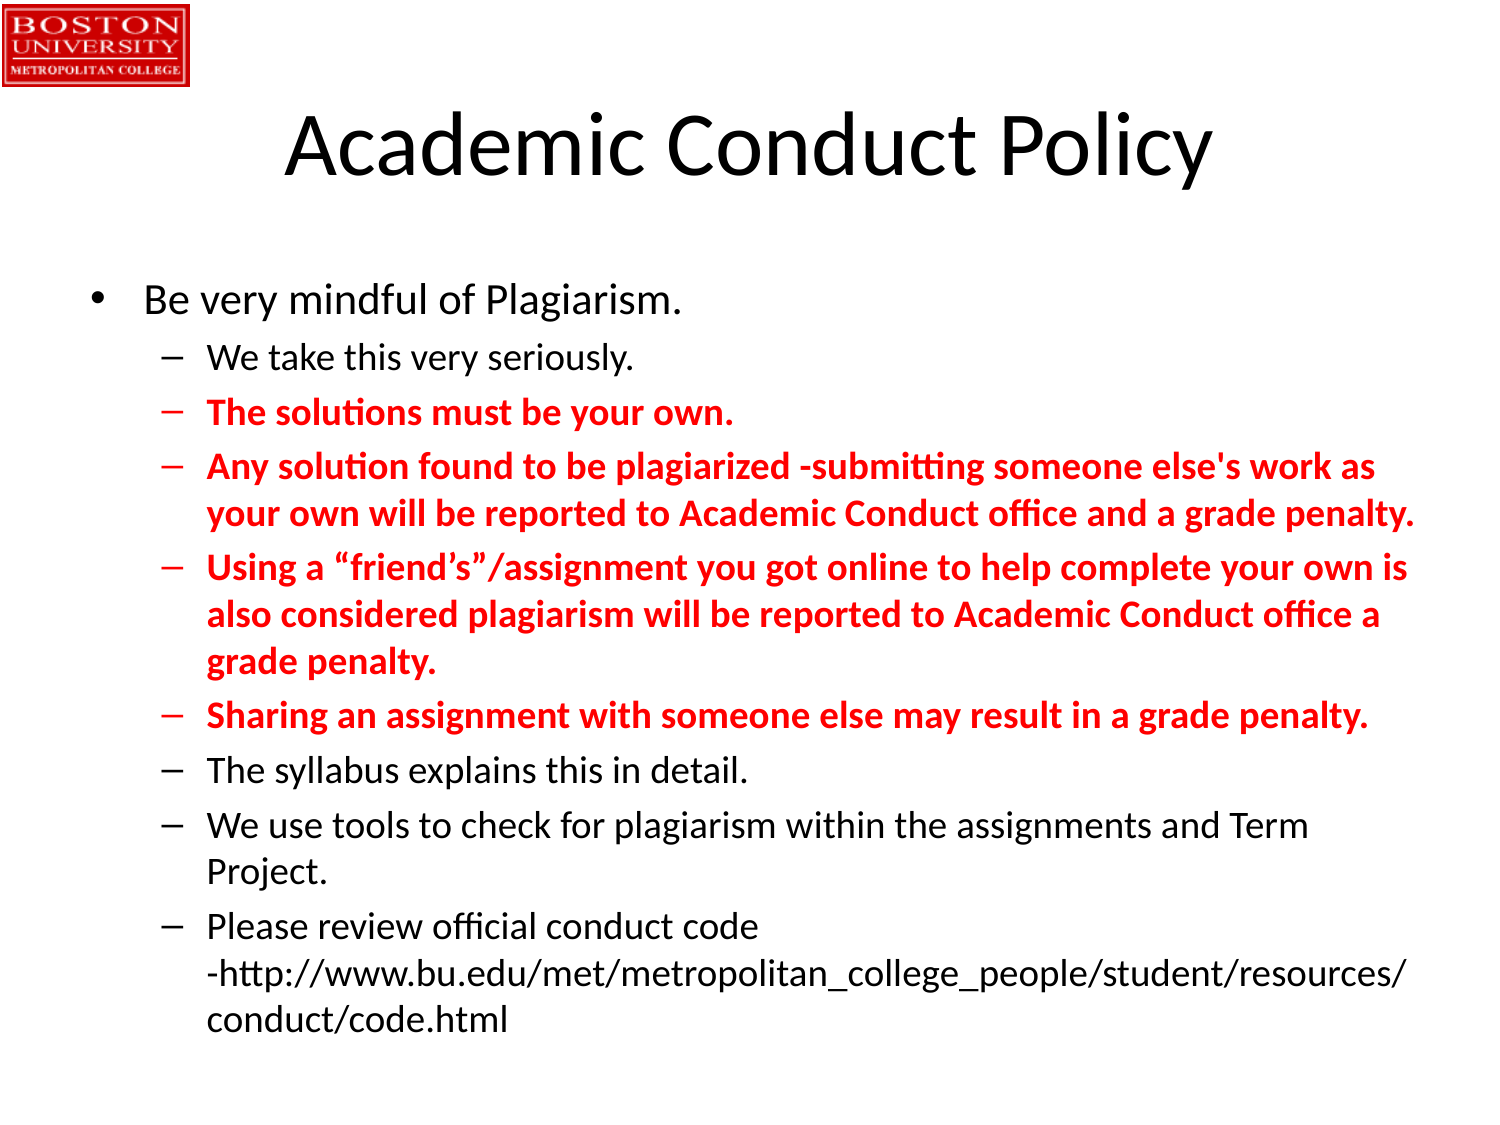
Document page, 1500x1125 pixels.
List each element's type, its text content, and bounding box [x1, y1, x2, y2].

picture [2, 3, 191, 87]
list Be very mindful of Plagiarism. We take this very seriously. The solutions must be your own. Any solution found to be plagiarized -submitting someone else's work as your own will be reported to Academic Conduct office and a grade penalty. Using a “friend’s”/assignment you got online to help complete your own is also considered plagiarism will be reported to Academic Conduct office a grade penalty. Sharing an assignment with someone else may result in a grade penalty. The syllabus explains this in detail. We use tools to check for plagiarism within the assignments and Term Project. Please review official conduct code -http://www.bu.edu/met/metropolitan_college_people/student/resources/conduct/code.html [75, 262, 1438, 1088]
title Academic Conduct Policy [75, 45, 1425, 233]
